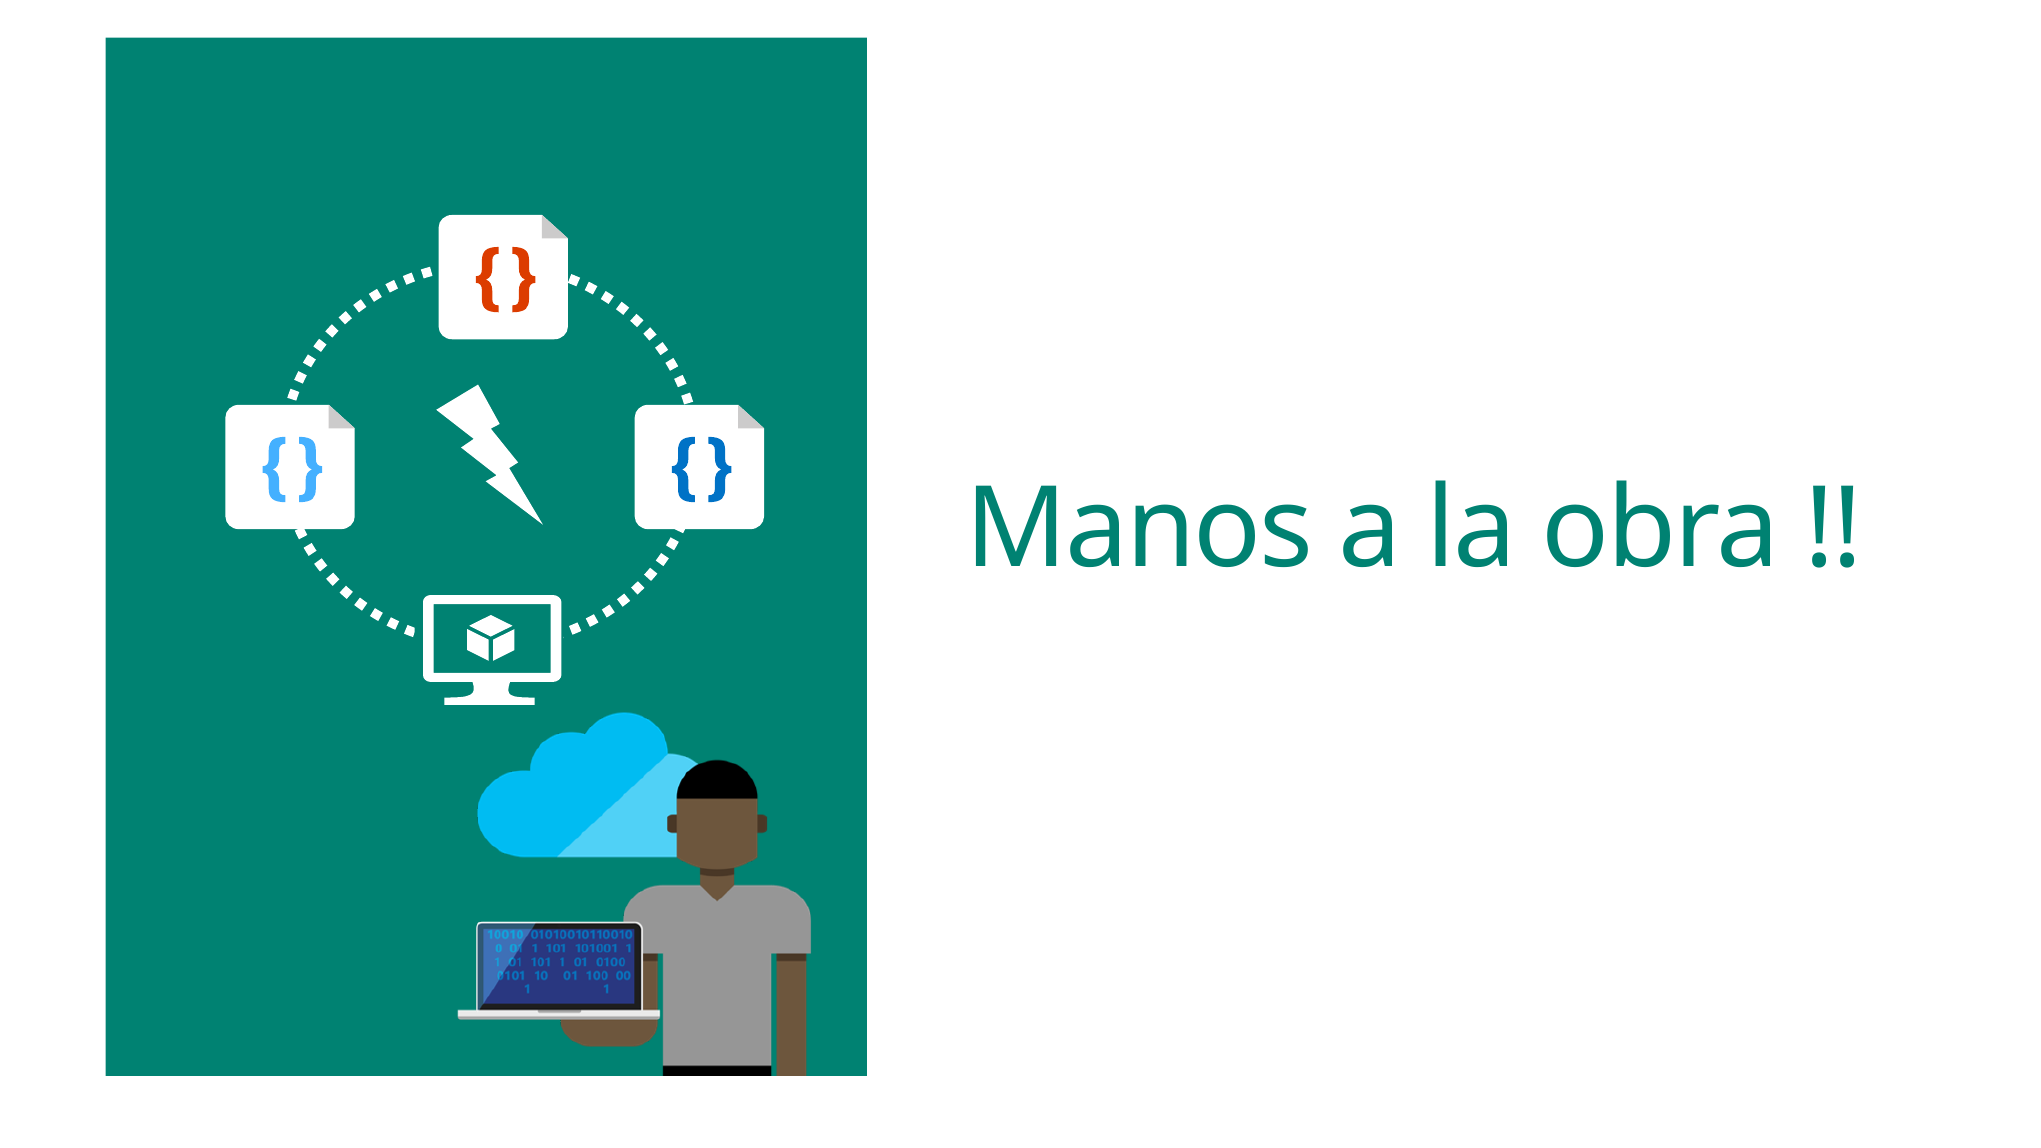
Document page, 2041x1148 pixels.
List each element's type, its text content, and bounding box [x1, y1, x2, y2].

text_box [105, 37, 868, 1077]
title Manos a la obra !! [868, 454, 2041, 606]
